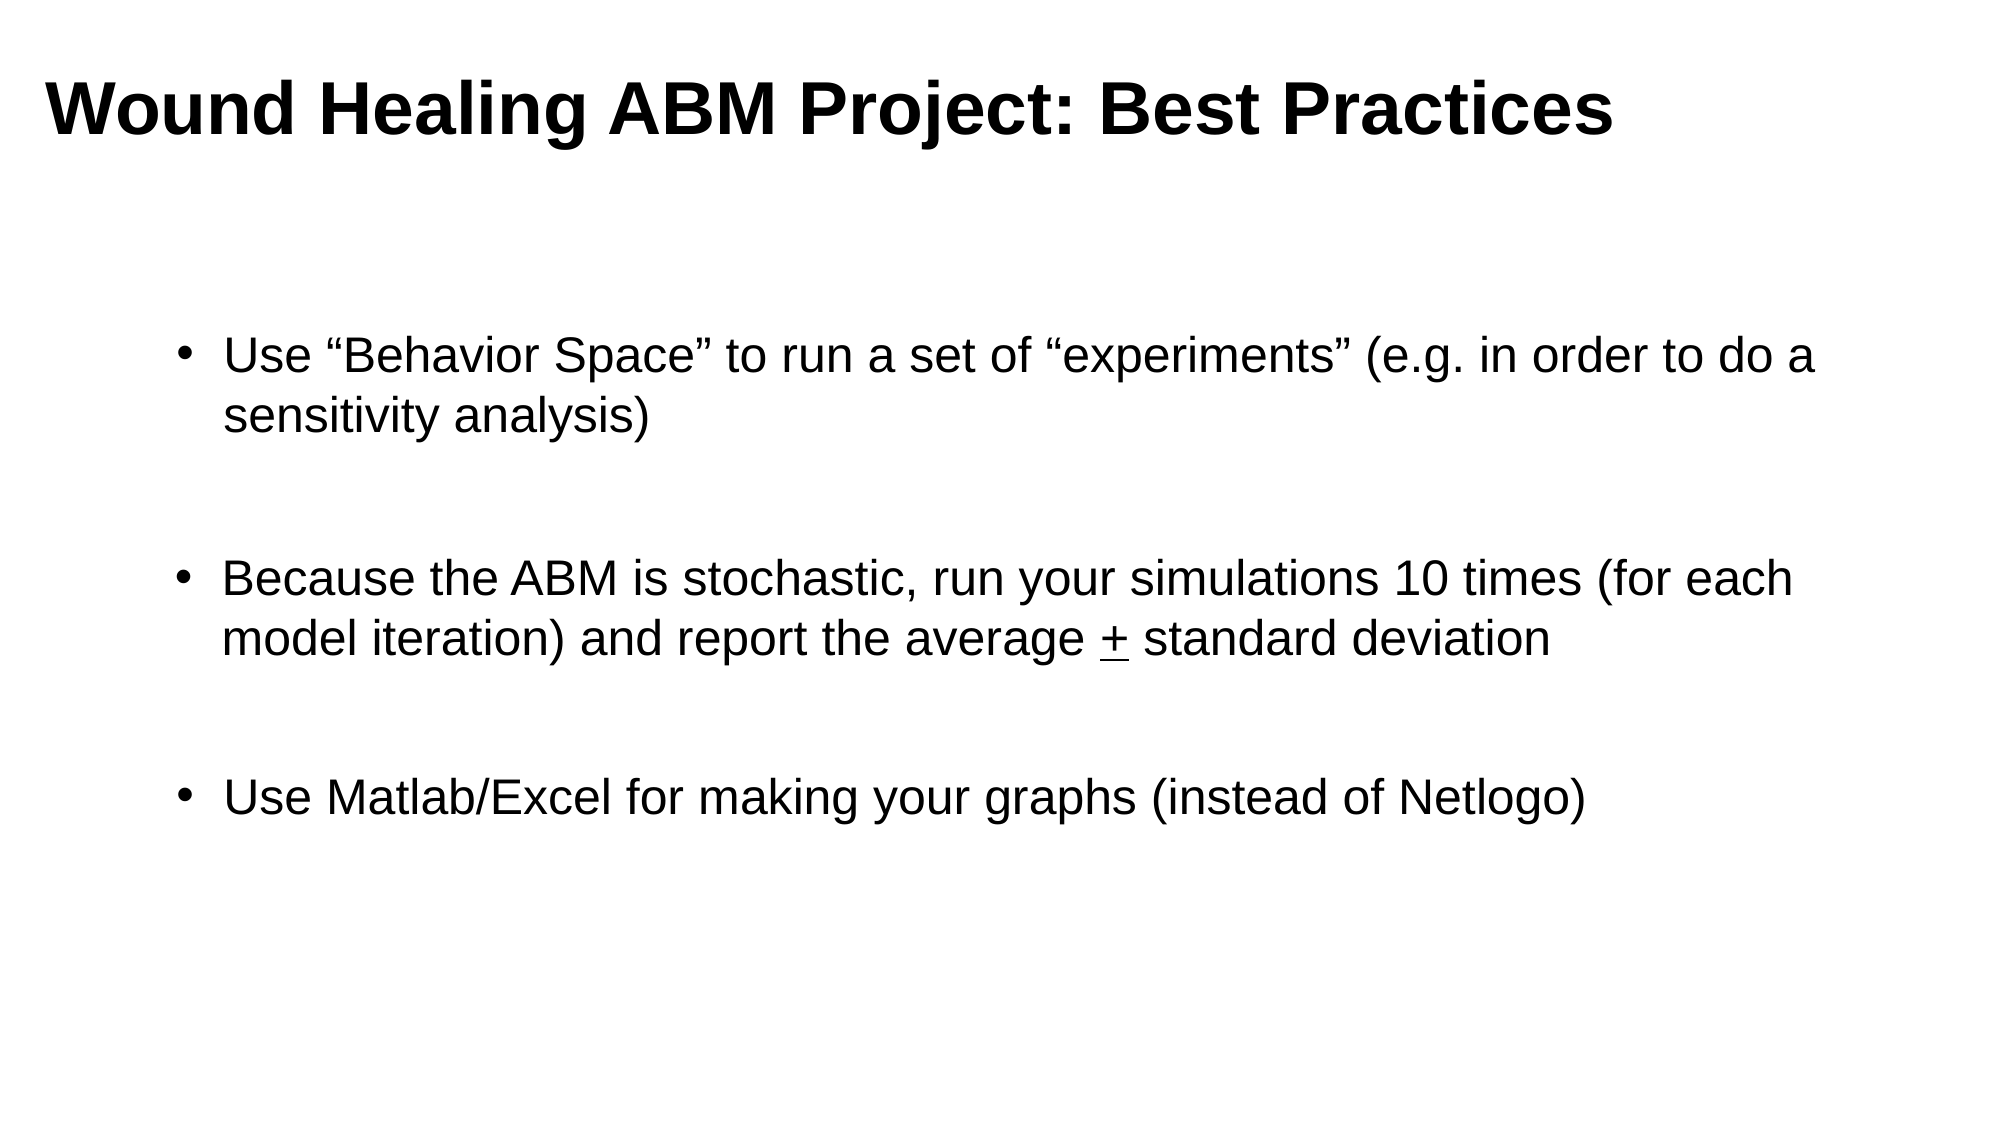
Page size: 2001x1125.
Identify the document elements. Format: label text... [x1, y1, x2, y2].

text_box Use Matlab/Excel for making your graphs (instead of Netlogo) [161, 756, 1865, 832]
text_box Because the ABM is stochastic, run your simulations 10 times (for each model iteration) and report the average + standard deviation [159, 538, 1864, 674]
title Wound Healing ABM Project: Best Practices [30, 4, 1857, 205]
text_box Use “Behavior Space” to run a set of “experiments” (e.g. in order to do a sensitivity analysis) [161, 315, 1865, 450]
